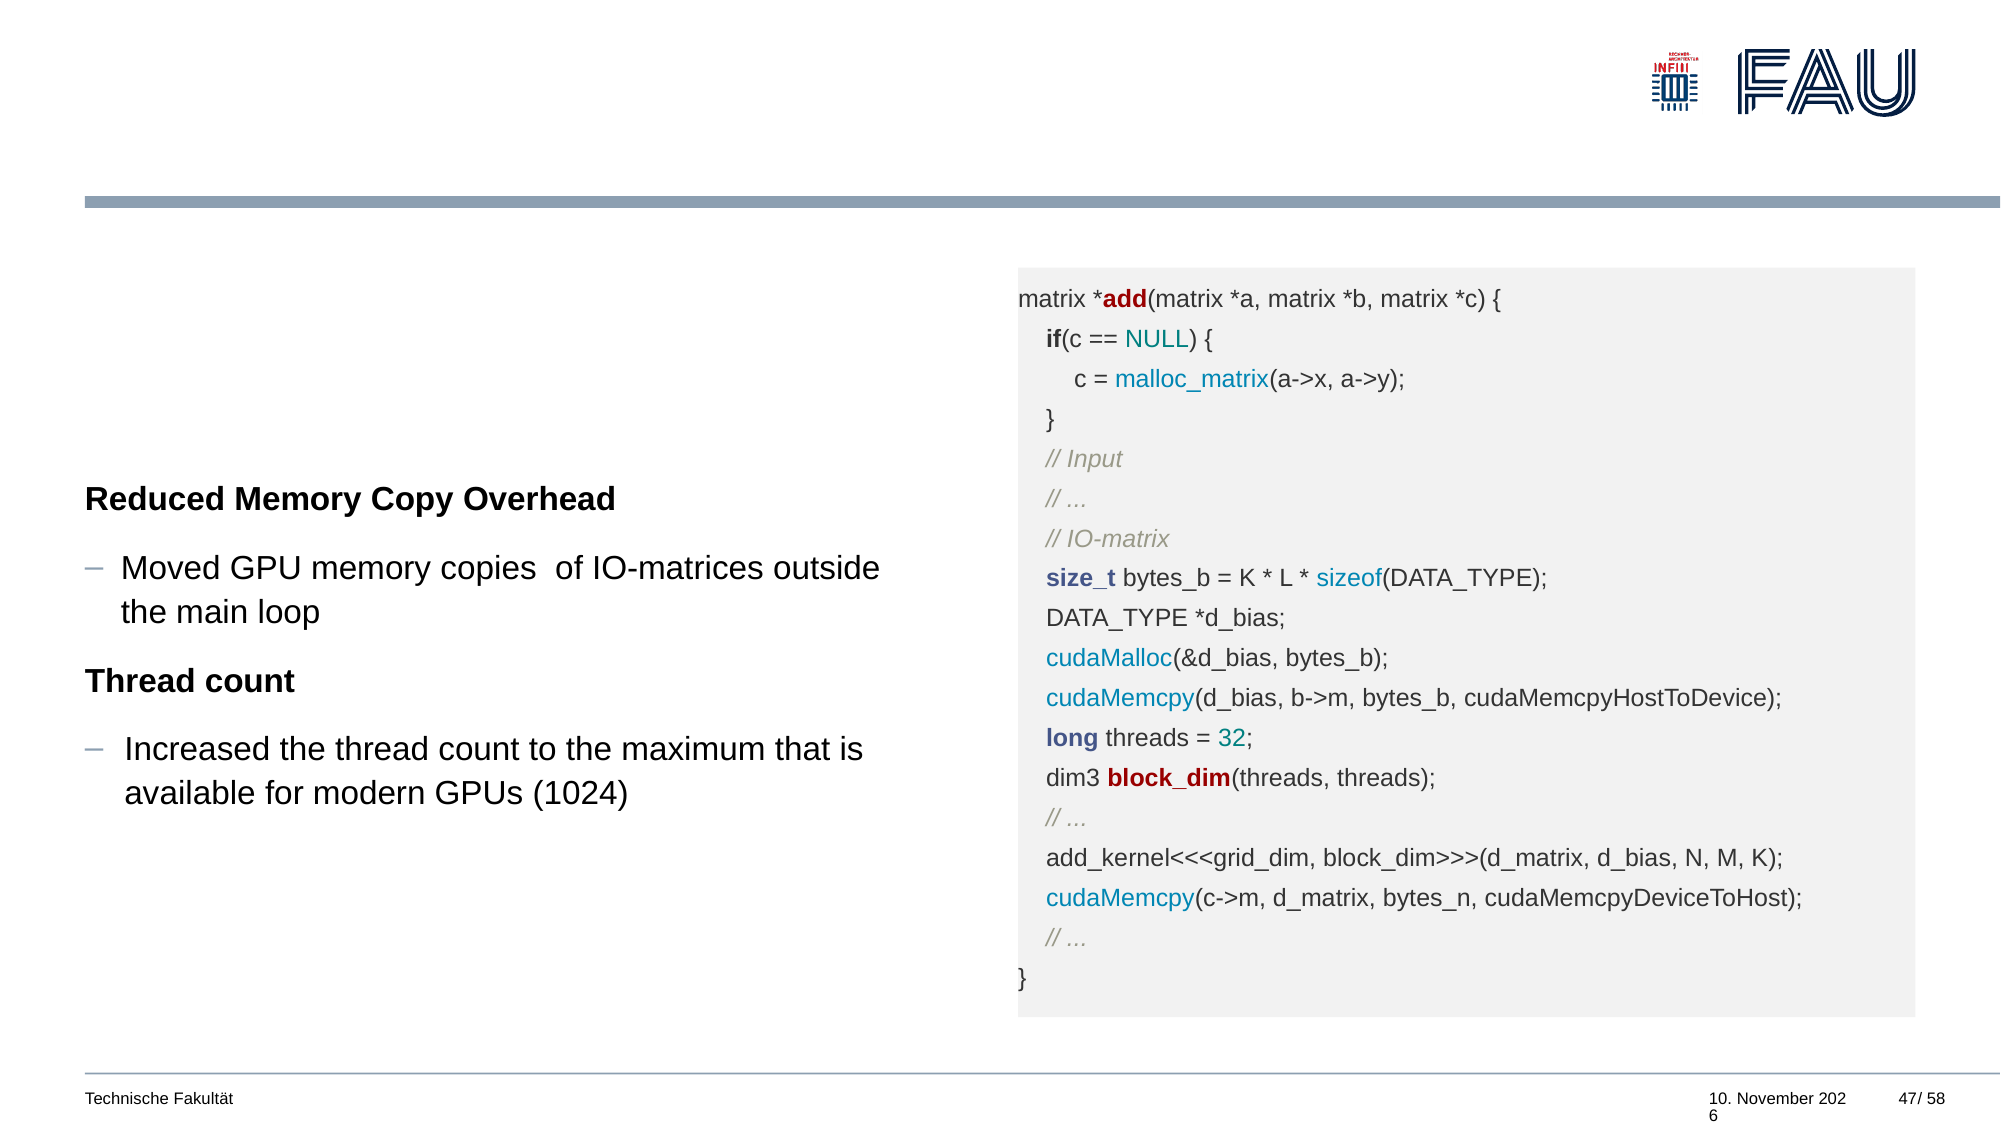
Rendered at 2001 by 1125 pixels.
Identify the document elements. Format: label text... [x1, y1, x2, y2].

slide_number 26. März 2025 [1708, 1088, 1849, 1109]
slide_number 47 [1888, 1088, 1917, 1109]
footer Technische Fakultät [85, 1088, 983, 1109]
list matrix *add(matrix *a, matrix *b, matrix *c) { if(c == NULL) { c = malloc_matrix(a->x, a->y); } // Input // ... // IO-matrix size_t bytes_b = K * L * sizeof(DATA_TYPE); DATA_TYPE *d_bias; cudaMalloc(&d_bias, bytes_b); cudaMemcpy(d_bias, b->m, bytes_b, cudaMemcpyHostToDevice); long threads = 32; dim3 block_dim(threads, threads); // ... add_kernel<<<grid_dim, block_dim>>>(d_matrix, d_bias, N, M, K); cudaMemcpy(c->m, d_matrix, bytes_n, cudaMemcpyDeviceToHost); // ... } [1018, 267, 1916, 1018]
list Reduced Memory Copy Overhead Moved GPU memory copies of IO-matrices outside the main loop Thread count Increased the thread count to the maximum that is available for modern GPUs (1024) [85, 267, 983, 1018]
picture [1611, 50, 1739, 115]
